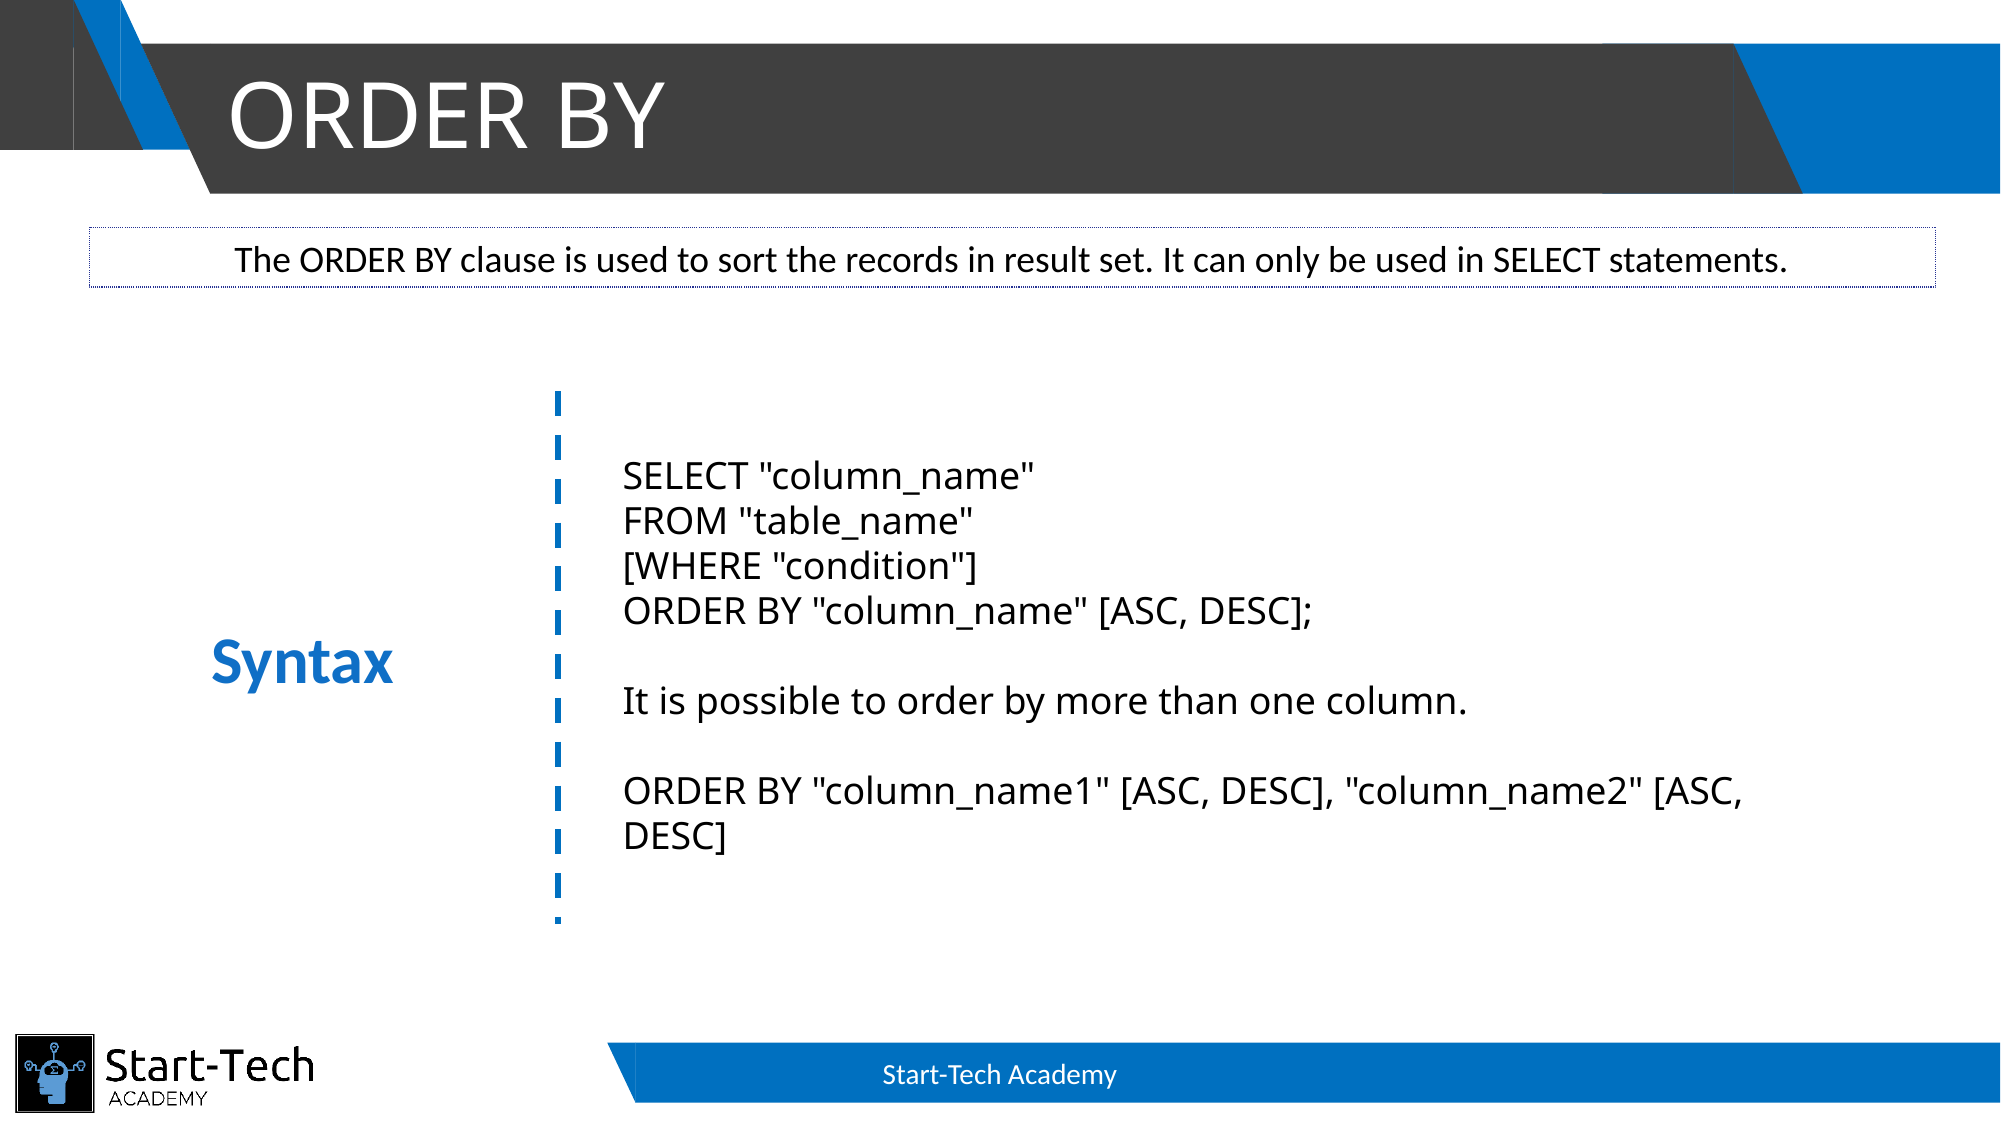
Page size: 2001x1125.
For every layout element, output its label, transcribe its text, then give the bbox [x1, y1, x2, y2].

text_box Syntax [47, 609, 557, 705]
text_box The ORDER BY clause is used to sort the records in result set. It can only be used in SELECT statements. [89, 227, 1936, 288]
footer Start-Tech Academy [662, 1042, 1338, 1103]
picture [5, 1023, 333, 1123]
title ORDER BY [211, 9, 1734, 227]
text_box SELECT "column_name" FROM "table_name" [WHERE "condition"] ORDER BY "column_name" [ASC, DESC]; It is possible to order by more than one column. ORDER BY "column_name1" [ASC, DESC], "column_name2" [ASC, DESC] [607, 444, 1847, 865]
